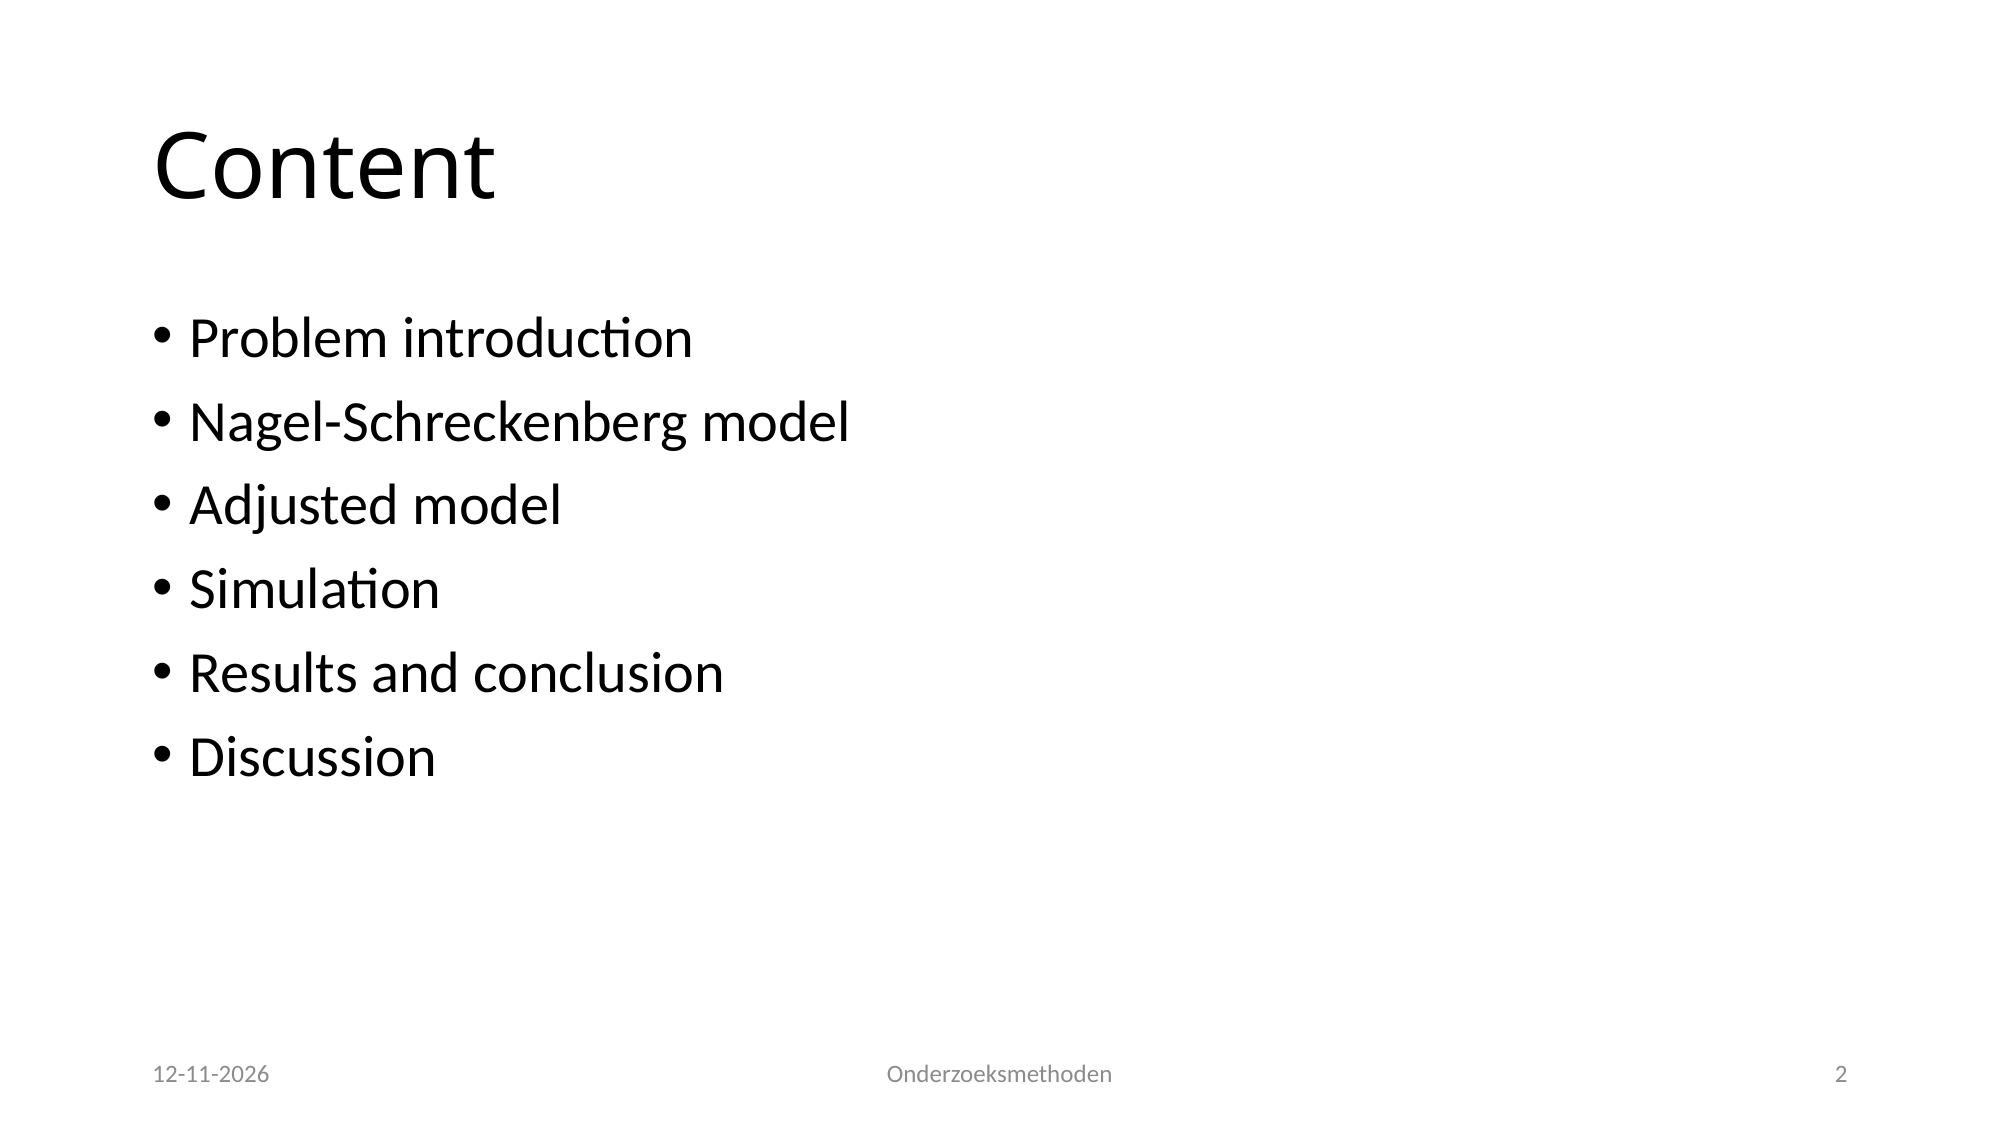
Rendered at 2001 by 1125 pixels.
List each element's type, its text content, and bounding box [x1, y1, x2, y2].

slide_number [137, 1042, 588, 1103]
list Problem introduction Nagel-Schreckenberg model Adjusted model Simulation Results and conclusion Discussion [137, 299, 1863, 1014]
title Content [137, 59, 1863, 278]
slide_number 2 [1412, 1042, 1863, 1103]
footer Onderzoeksmethoden [662, 1042, 1338, 1103]
